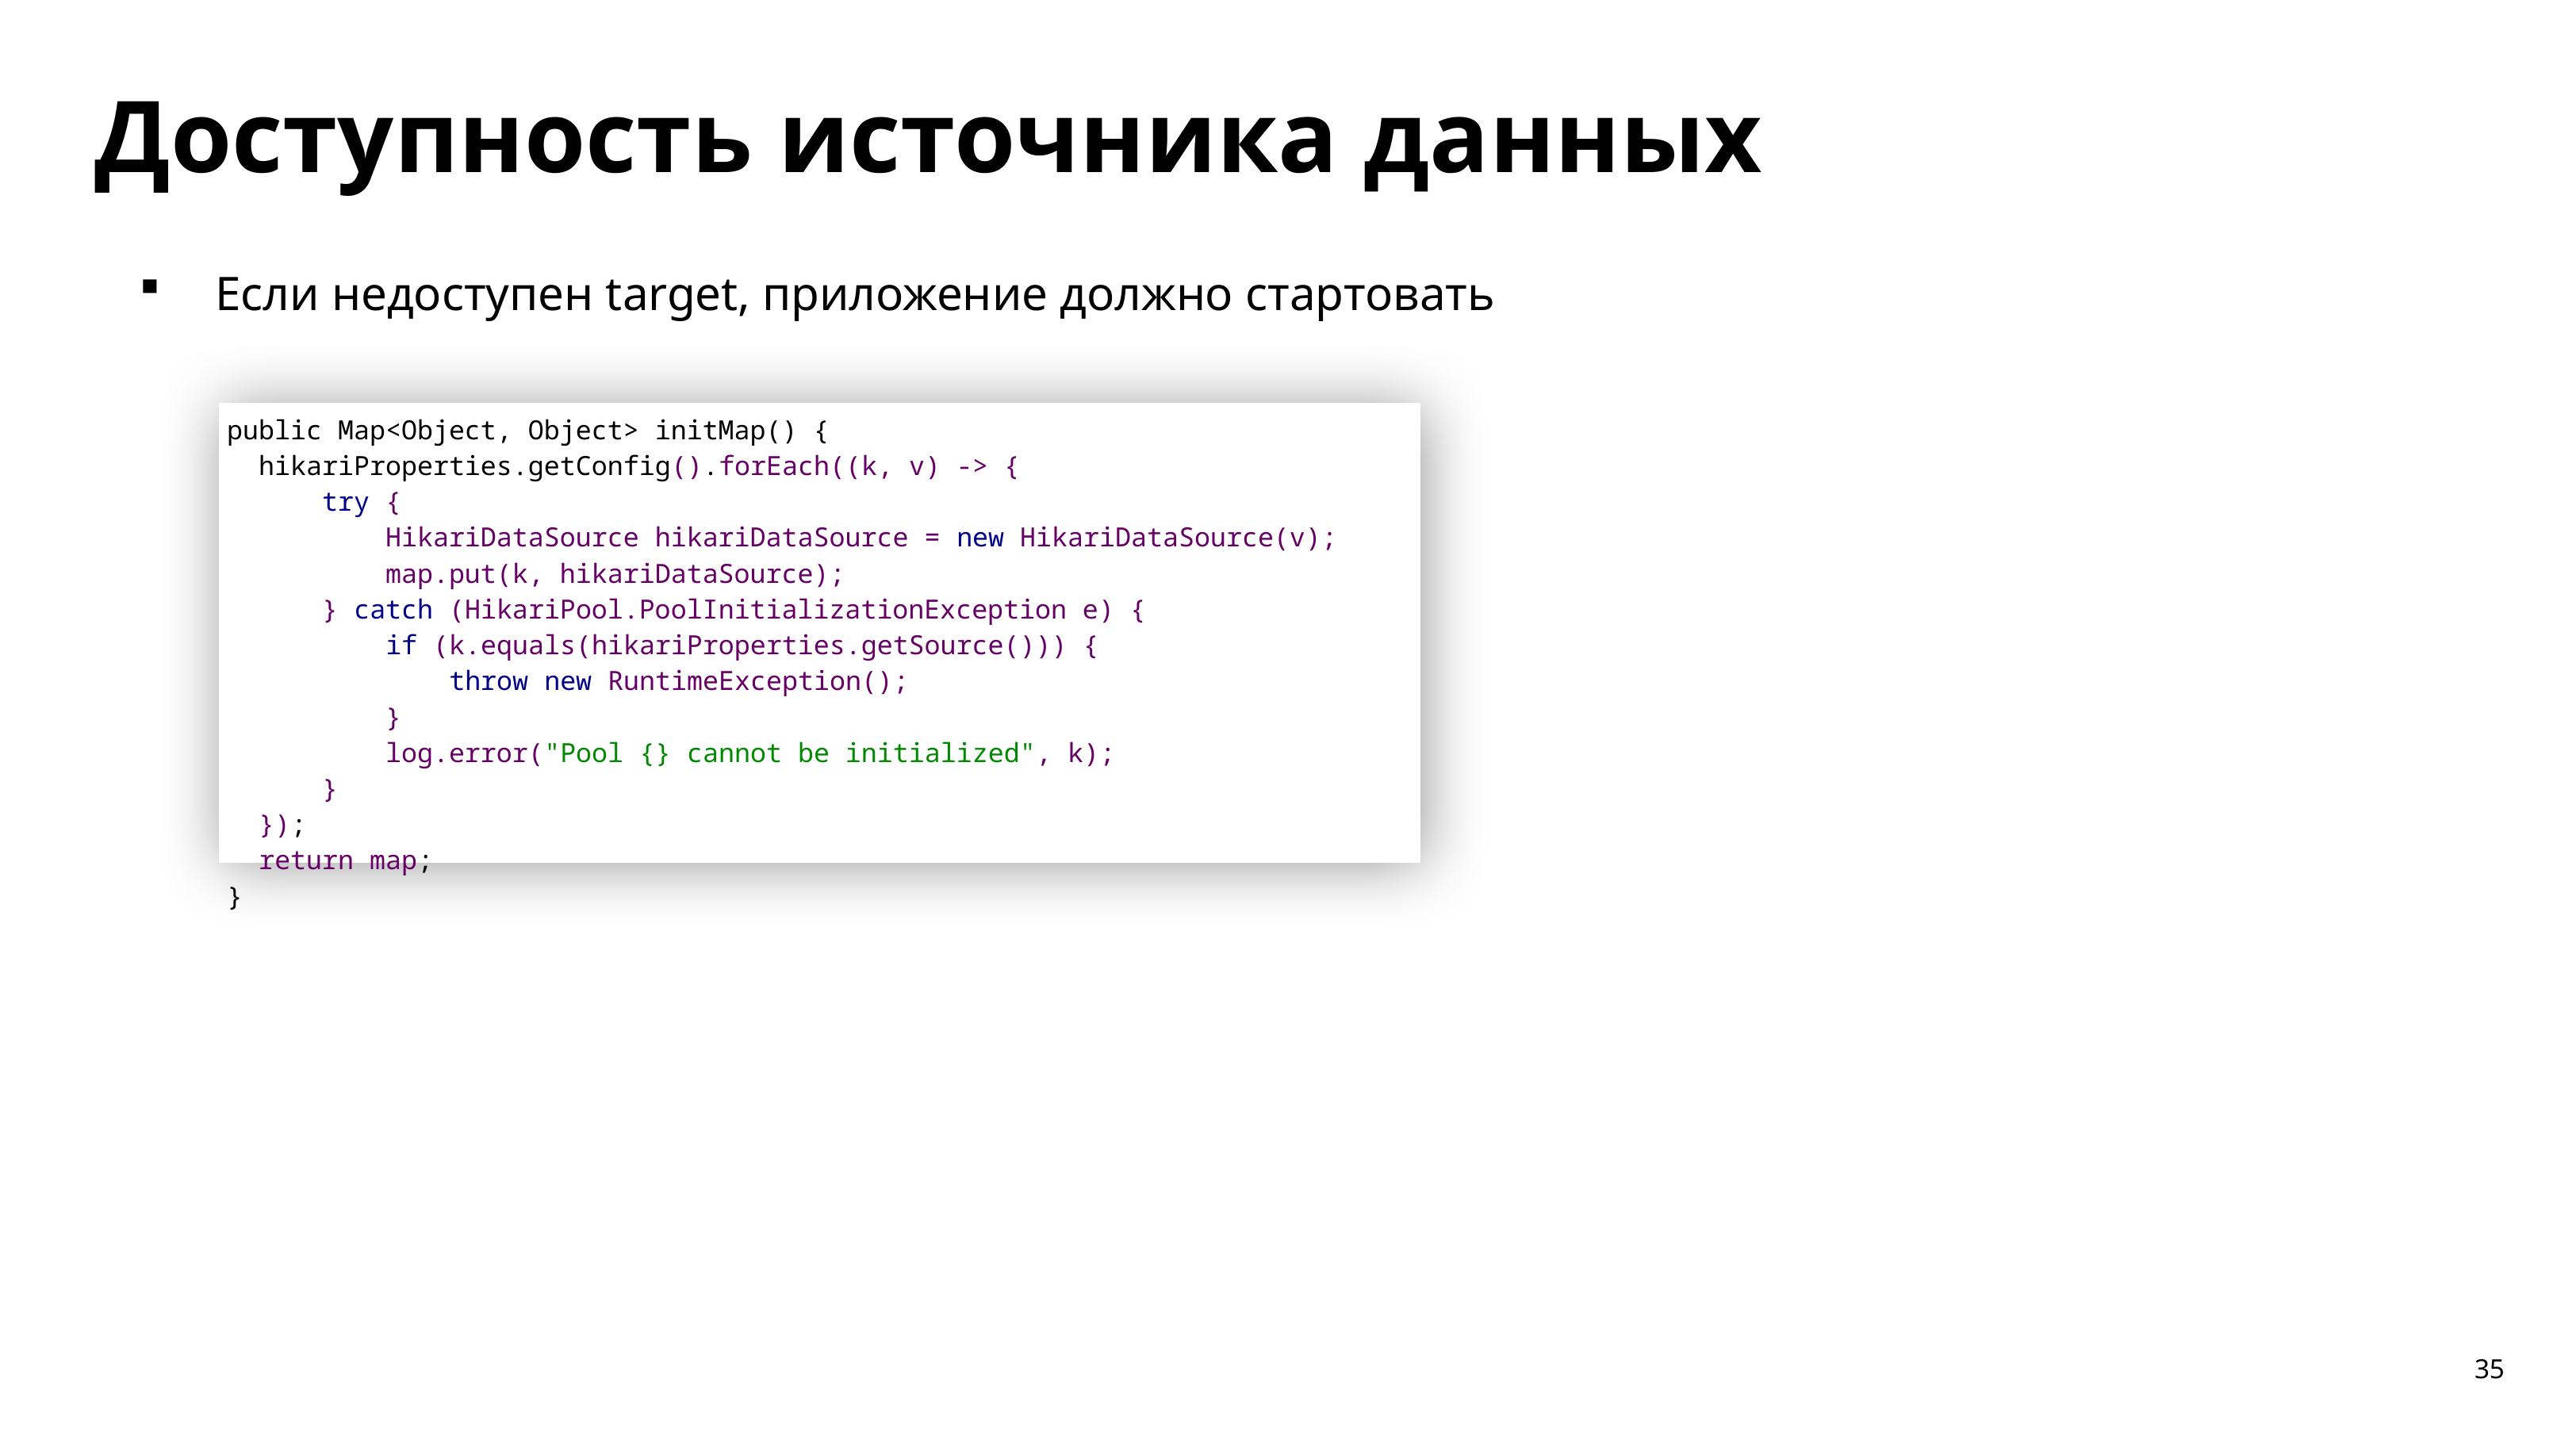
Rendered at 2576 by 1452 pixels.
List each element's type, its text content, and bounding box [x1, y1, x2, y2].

text_box Доступность источника данных [93, 73, 2141, 193]
table_header public Map<Object, Object> initMap() { hikariProperties.getConfig().forEach((k, v) -> { try { HikariDataSource hikariDataSource = new HikariDataSource(v); map.put(k, hikariDataSource); } catch (HikariPool.PoolInitializationException e) { if (k.equals(hikariProperties.getSource())) { throw new RuntimeException(); } log.error("Pool {} cannot be initialized", k); } }); return map; } [219, 403, 1420, 863]
text_box Если недоступен target, приложение должно стартовать [139, 253, 1599, 320]
slide_number 35 [2377, 1342, 2517, 1398]
